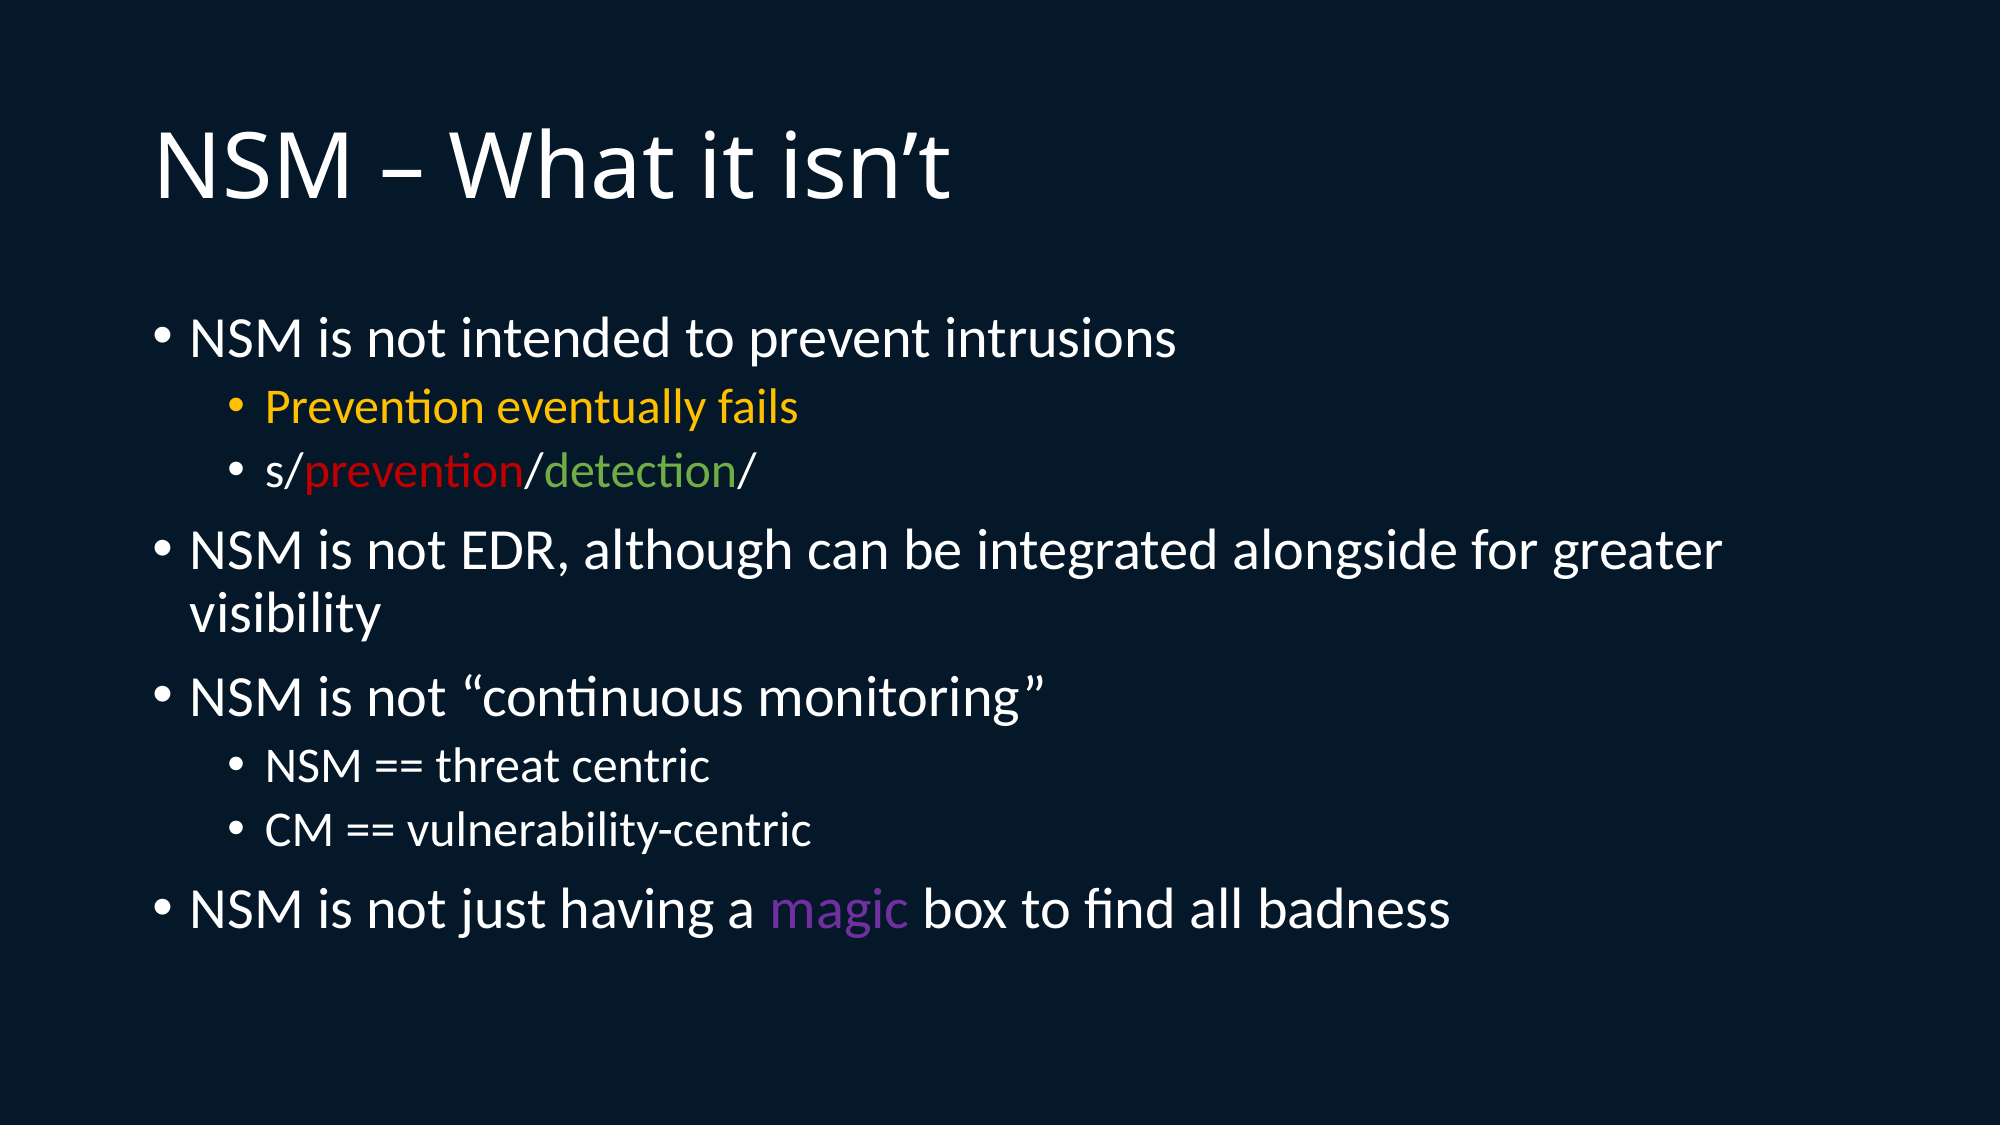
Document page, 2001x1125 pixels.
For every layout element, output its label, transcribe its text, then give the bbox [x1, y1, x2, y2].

title NSM – What it isn’t [137, 59, 1863, 278]
list NSM is not intended to prevent intrusions Prevention eventually fails s/prevention/detection/ NSM is not EDR, although can be integrated alongside for greater visibility NSM is not “continuous monitoring” NSM == threat centric CM == vulnerability-centric NSM is not just having a magic box to find all badness [137, 299, 1863, 1014]
